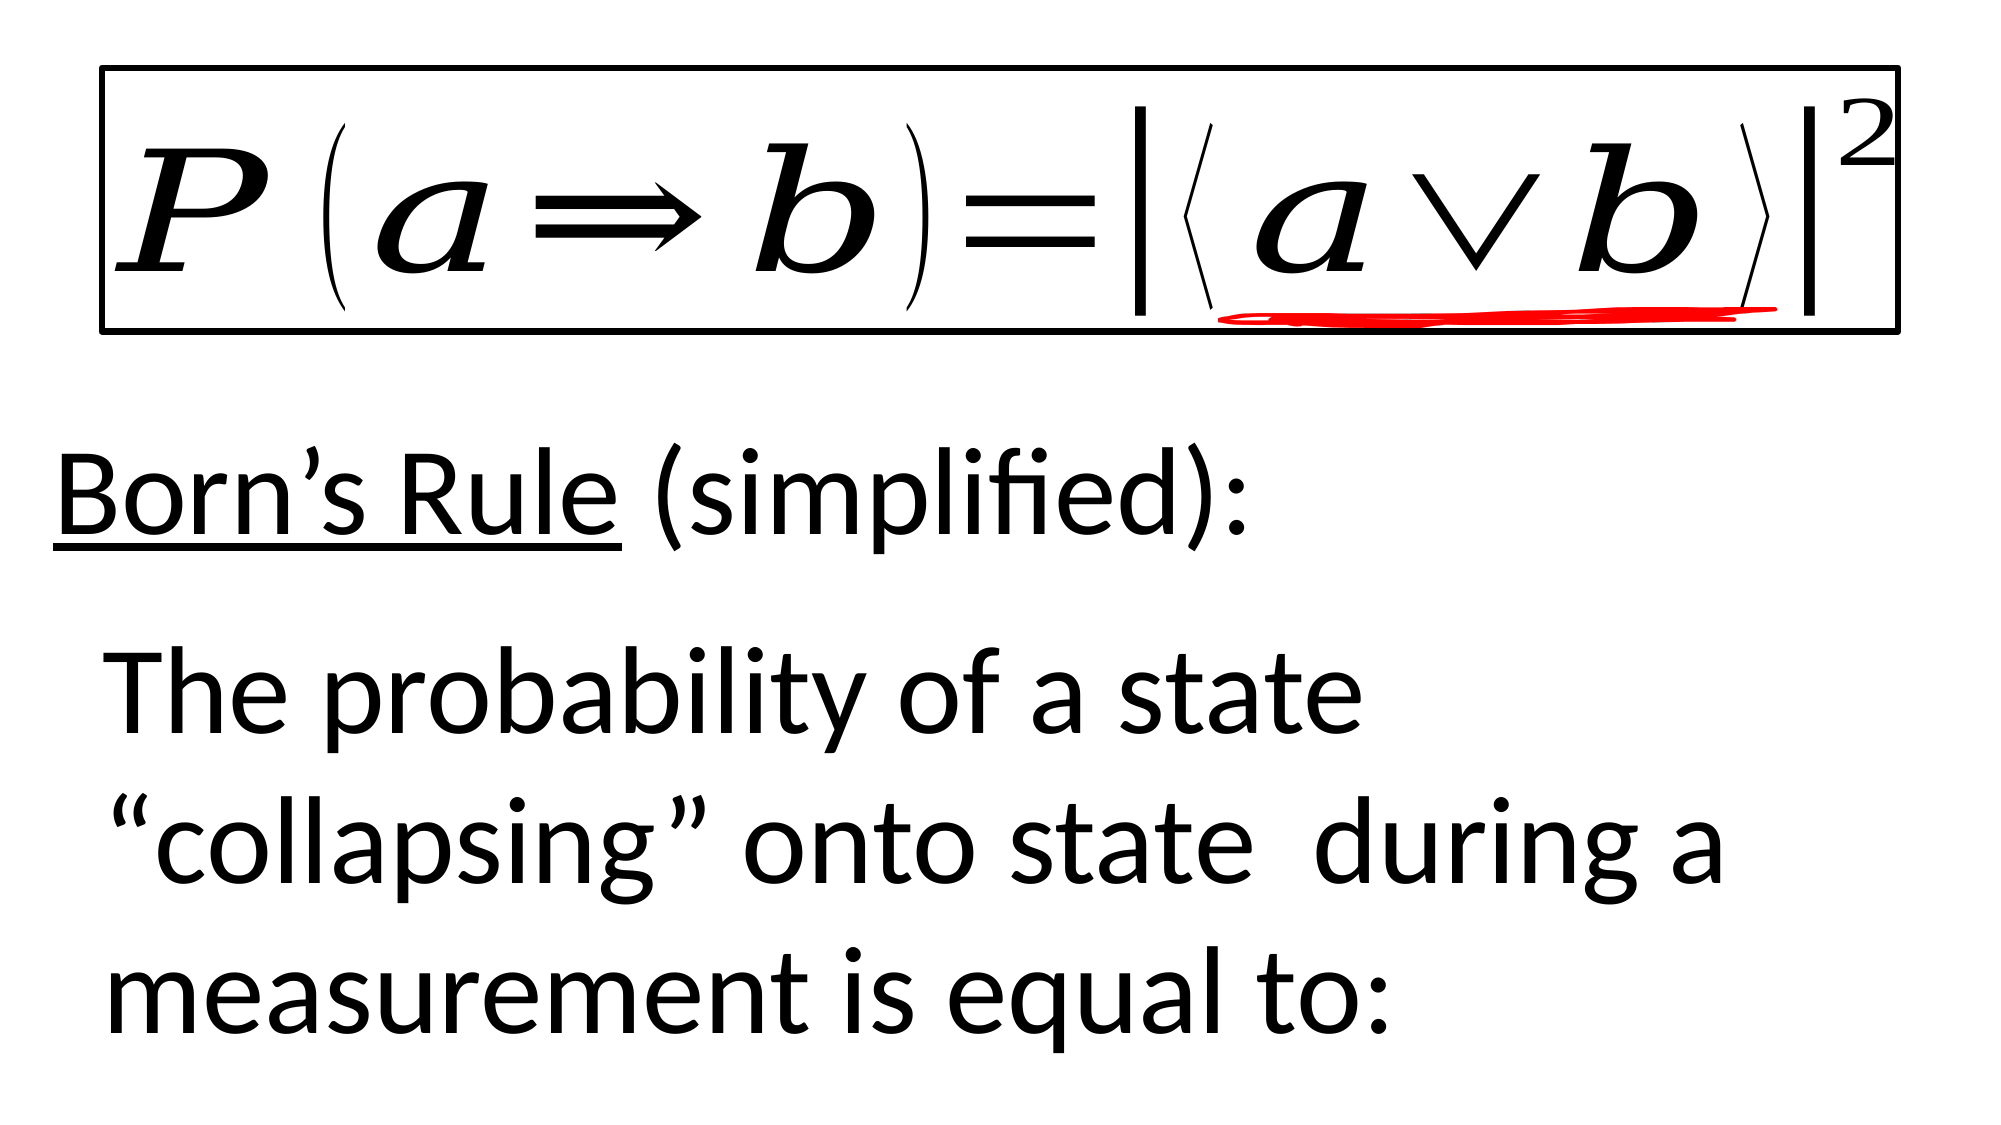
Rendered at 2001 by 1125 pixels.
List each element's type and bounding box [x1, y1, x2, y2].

text_box [38, 402, 1945, 1071]
picture [1218, 307, 1786, 335]
